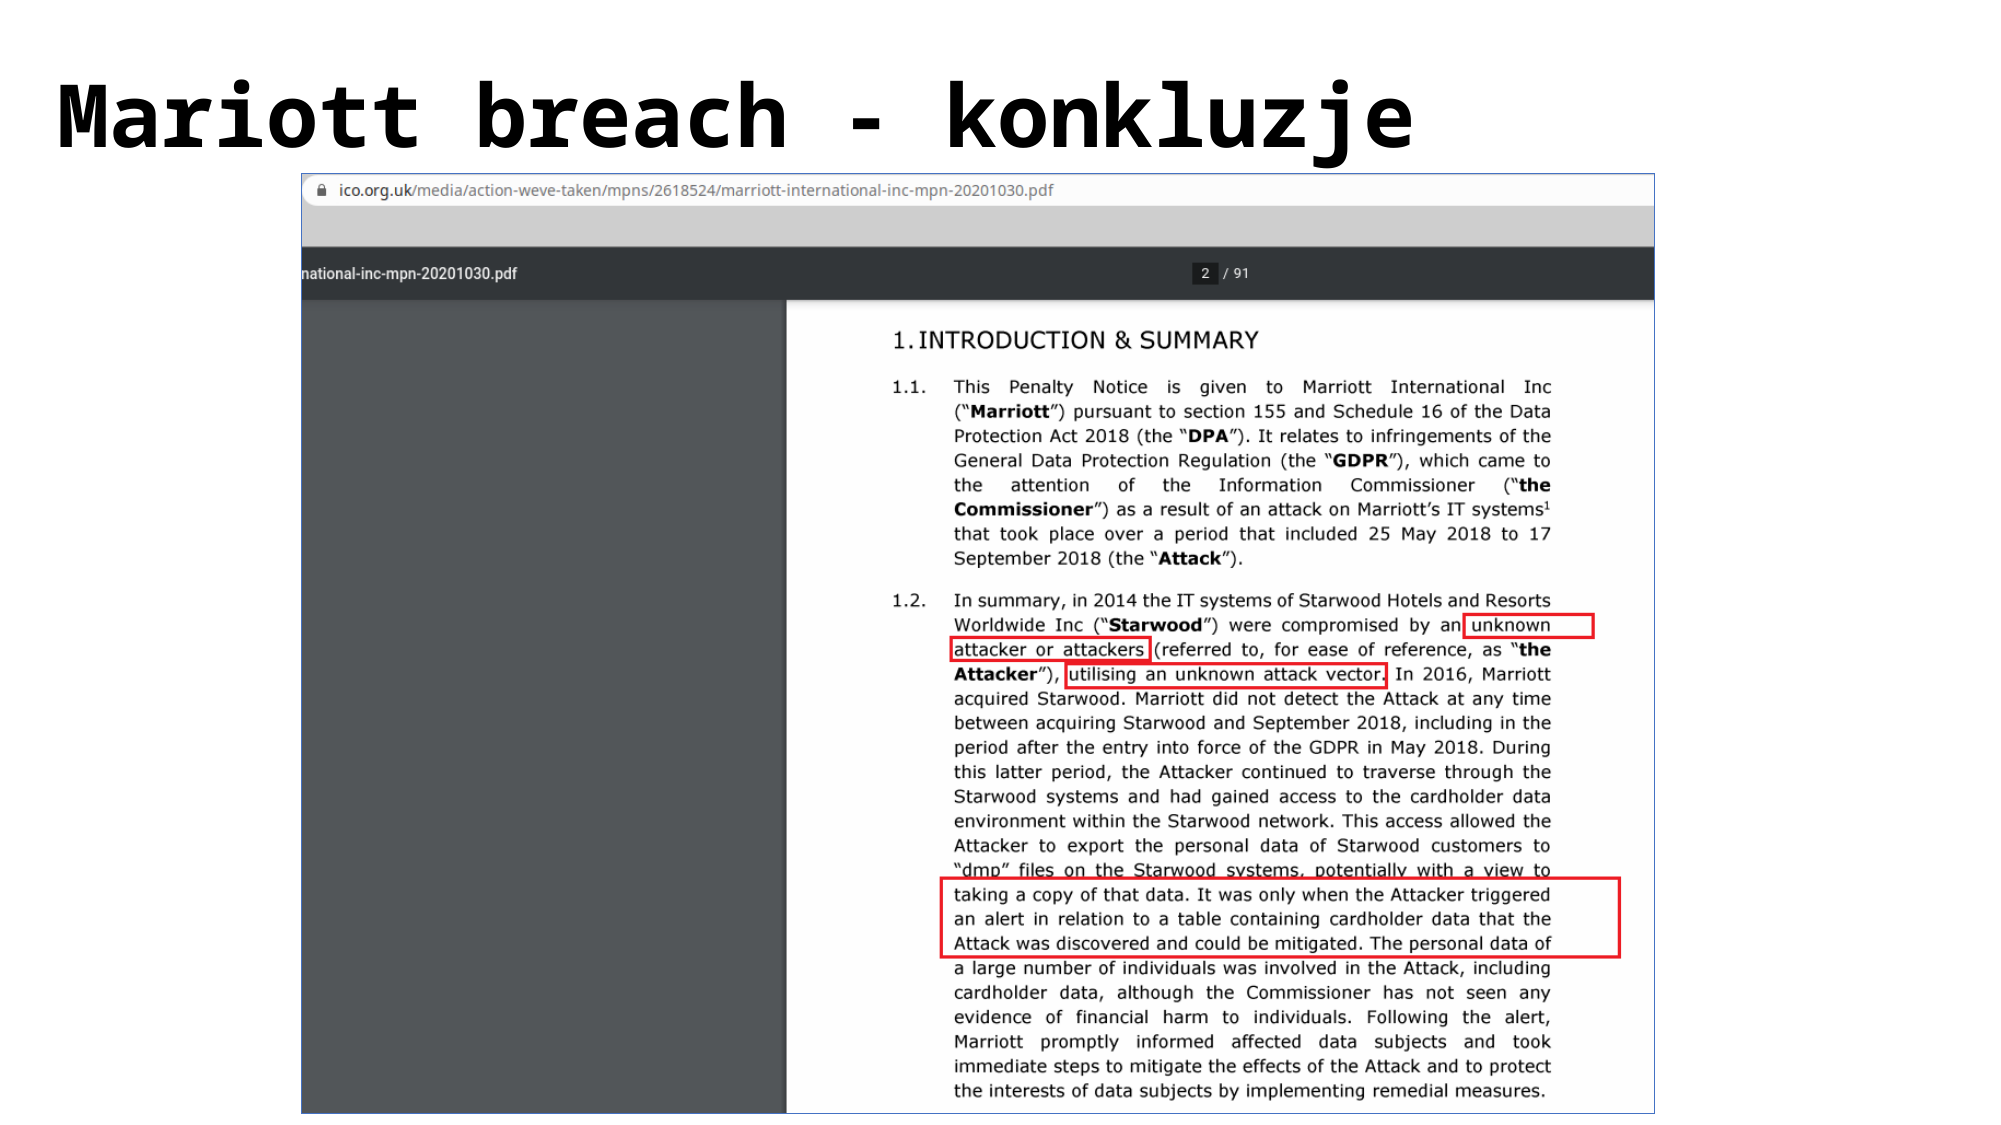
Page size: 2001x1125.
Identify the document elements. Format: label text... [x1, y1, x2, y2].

title Mariott breach - konkluzje [42, 64, 1974, 174]
picture [301, 173, 1656, 1115]
